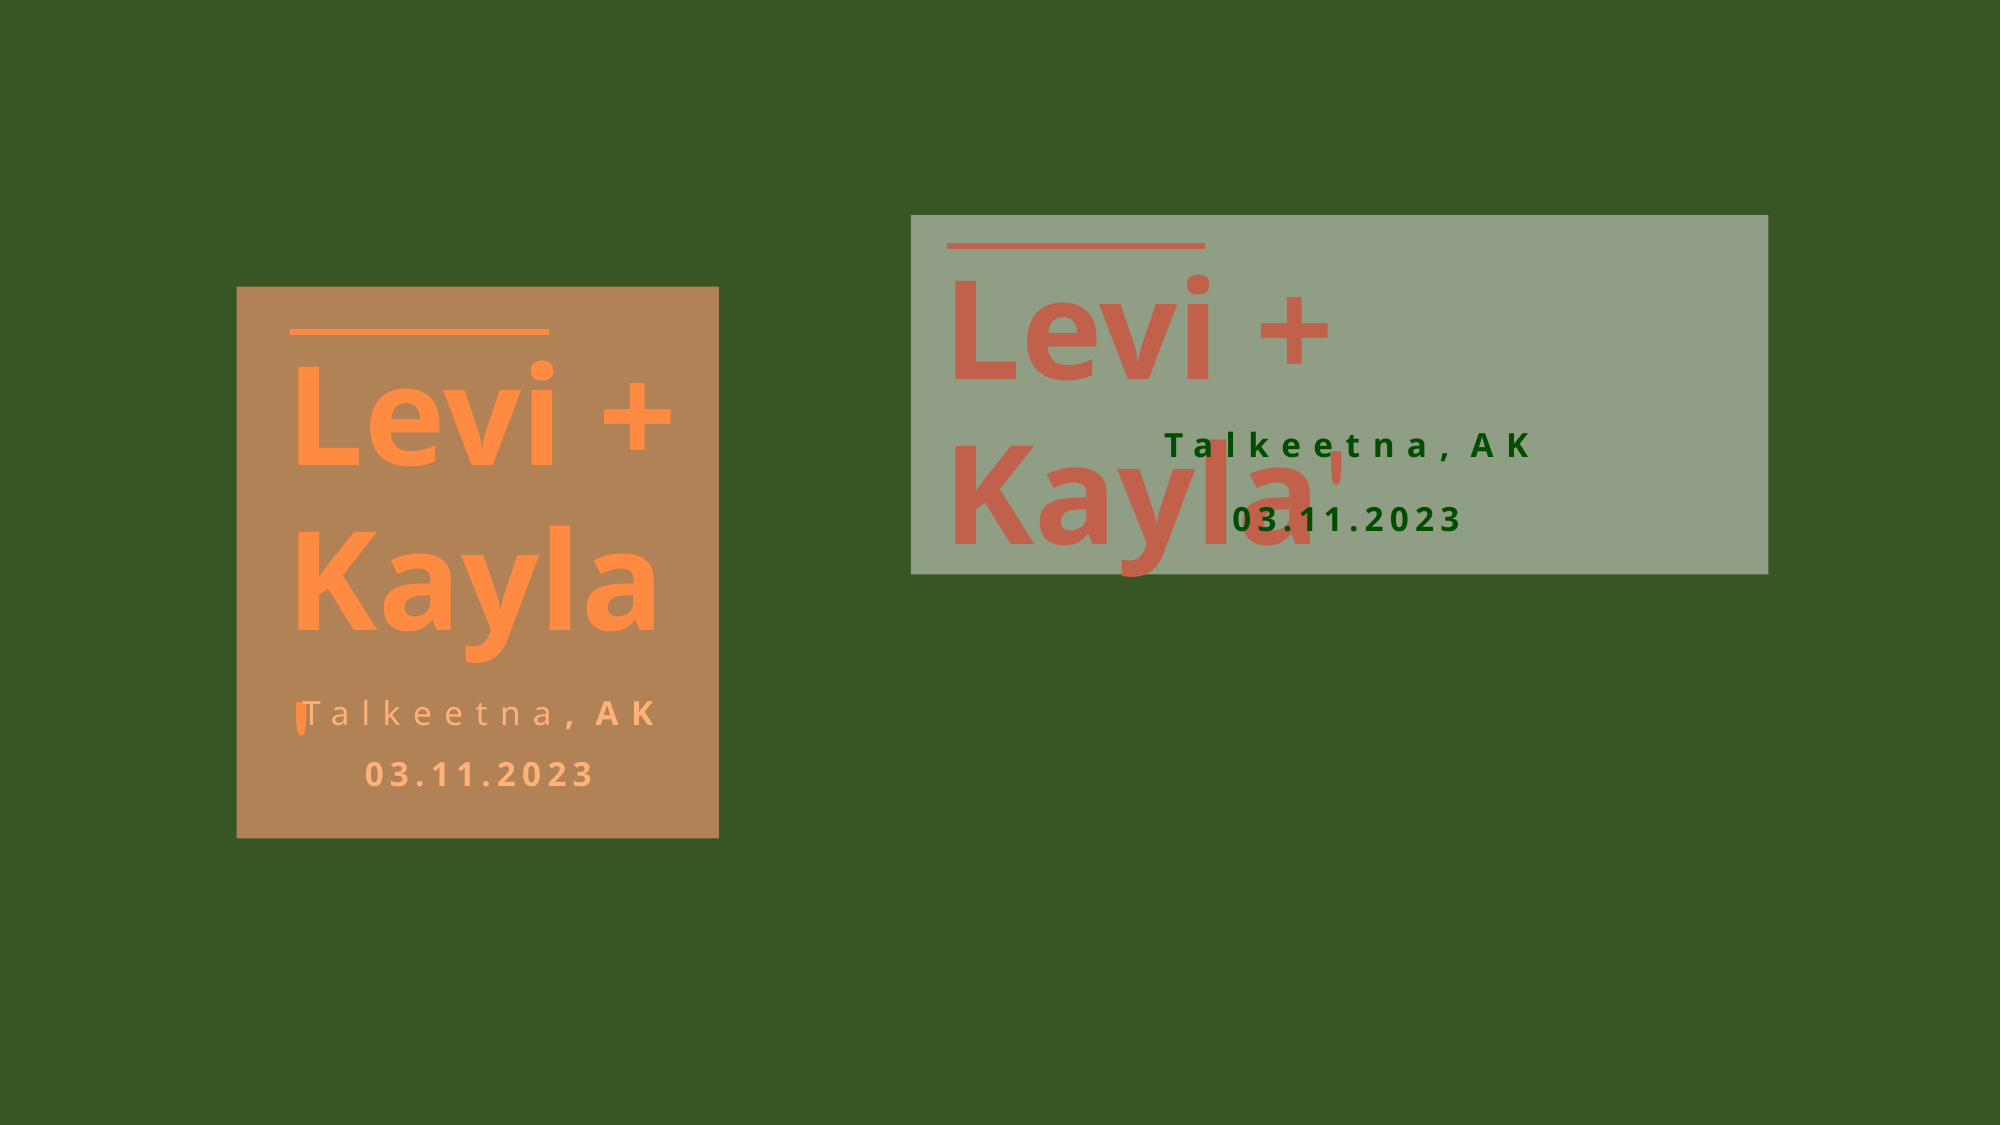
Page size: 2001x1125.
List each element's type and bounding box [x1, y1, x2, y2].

text_box [236, 286, 720, 839]
text_box [910, 214, 1769, 575]
